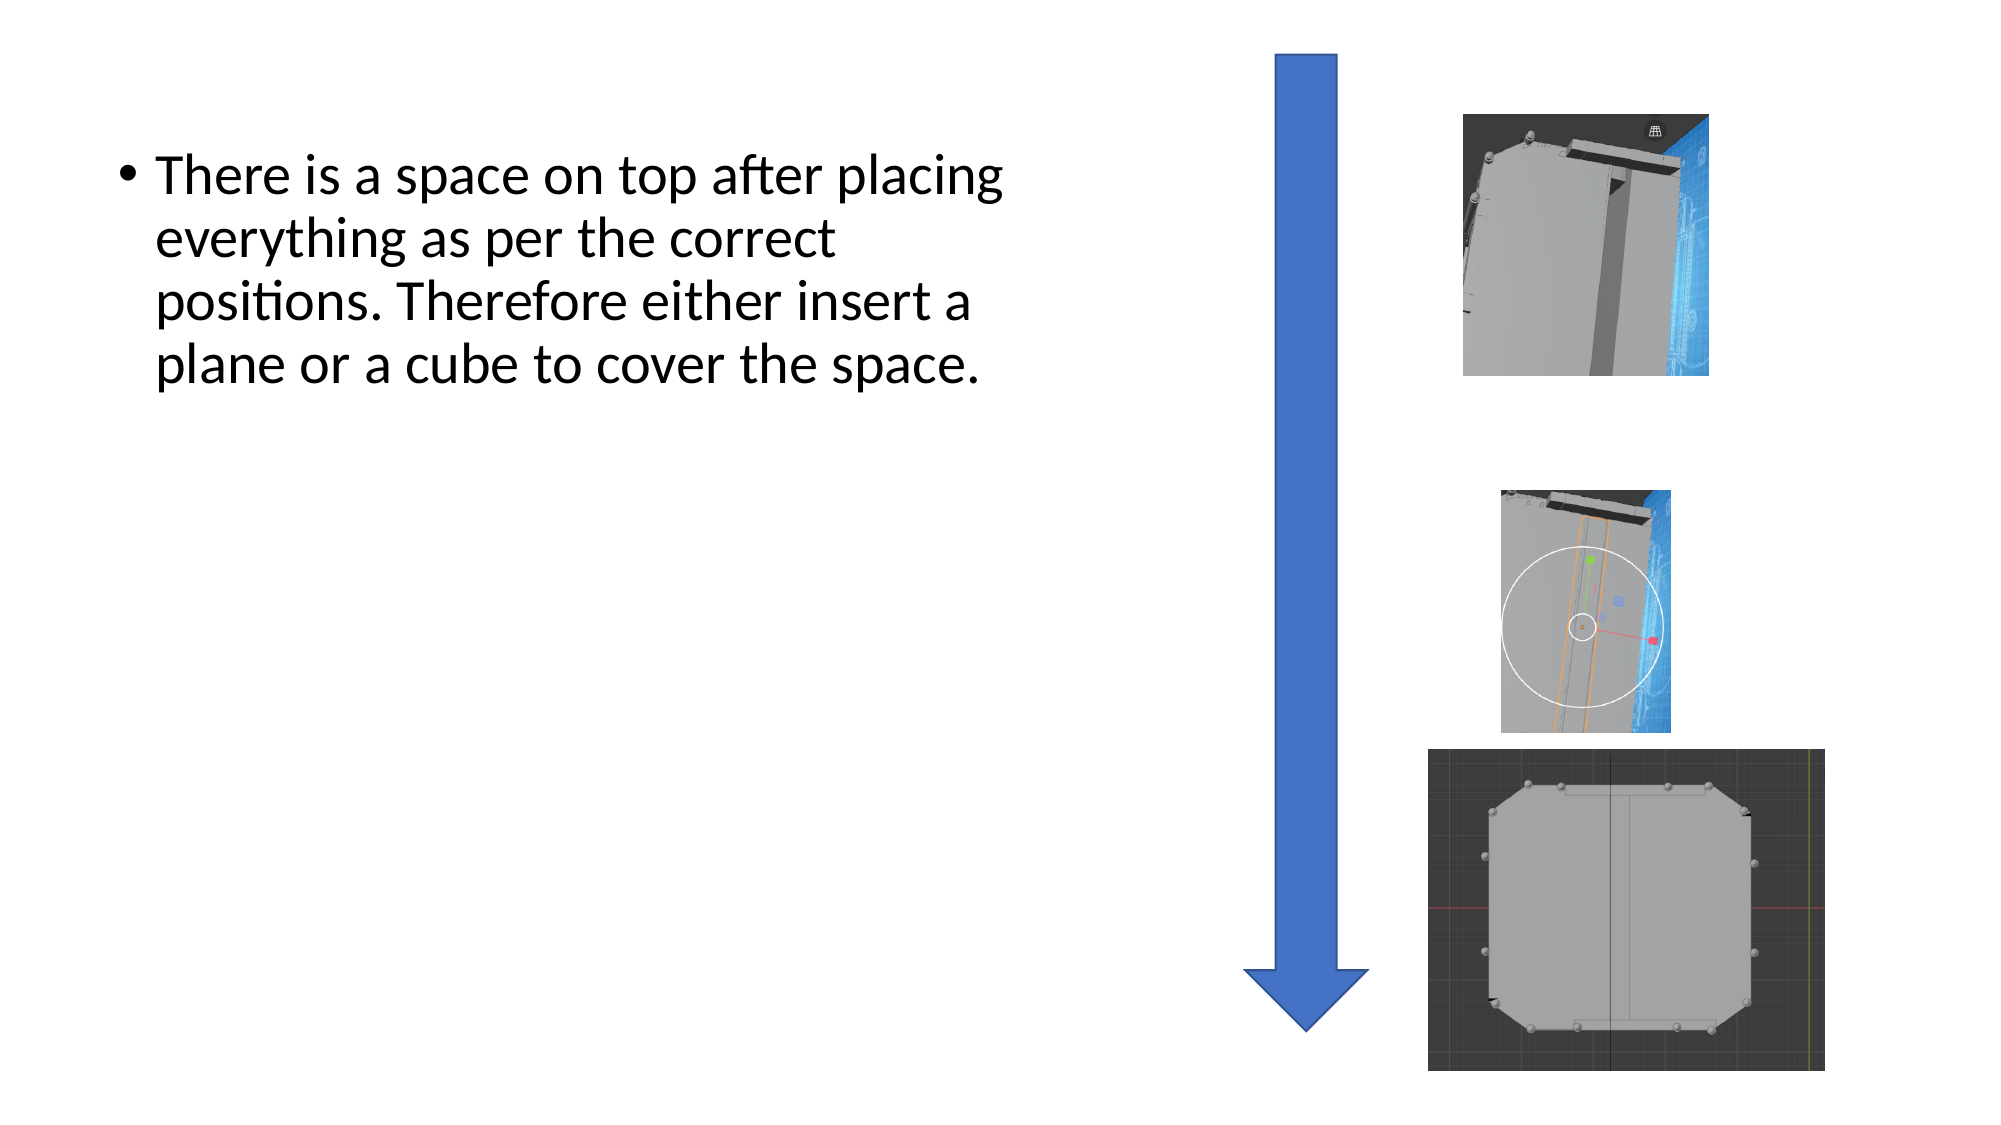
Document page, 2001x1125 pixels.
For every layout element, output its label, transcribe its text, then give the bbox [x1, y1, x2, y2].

picture [1501, 490, 1671, 733]
picture [1463, 114, 1709, 376]
picture [1428, 749, 1825, 1071]
text_box [1242, 53, 1370, 1033]
text_box There is a space on top after placing everything as per the correct positions. Therefore either insert a plane or a cube to cover the space. [103, 137, 1068, 851]
